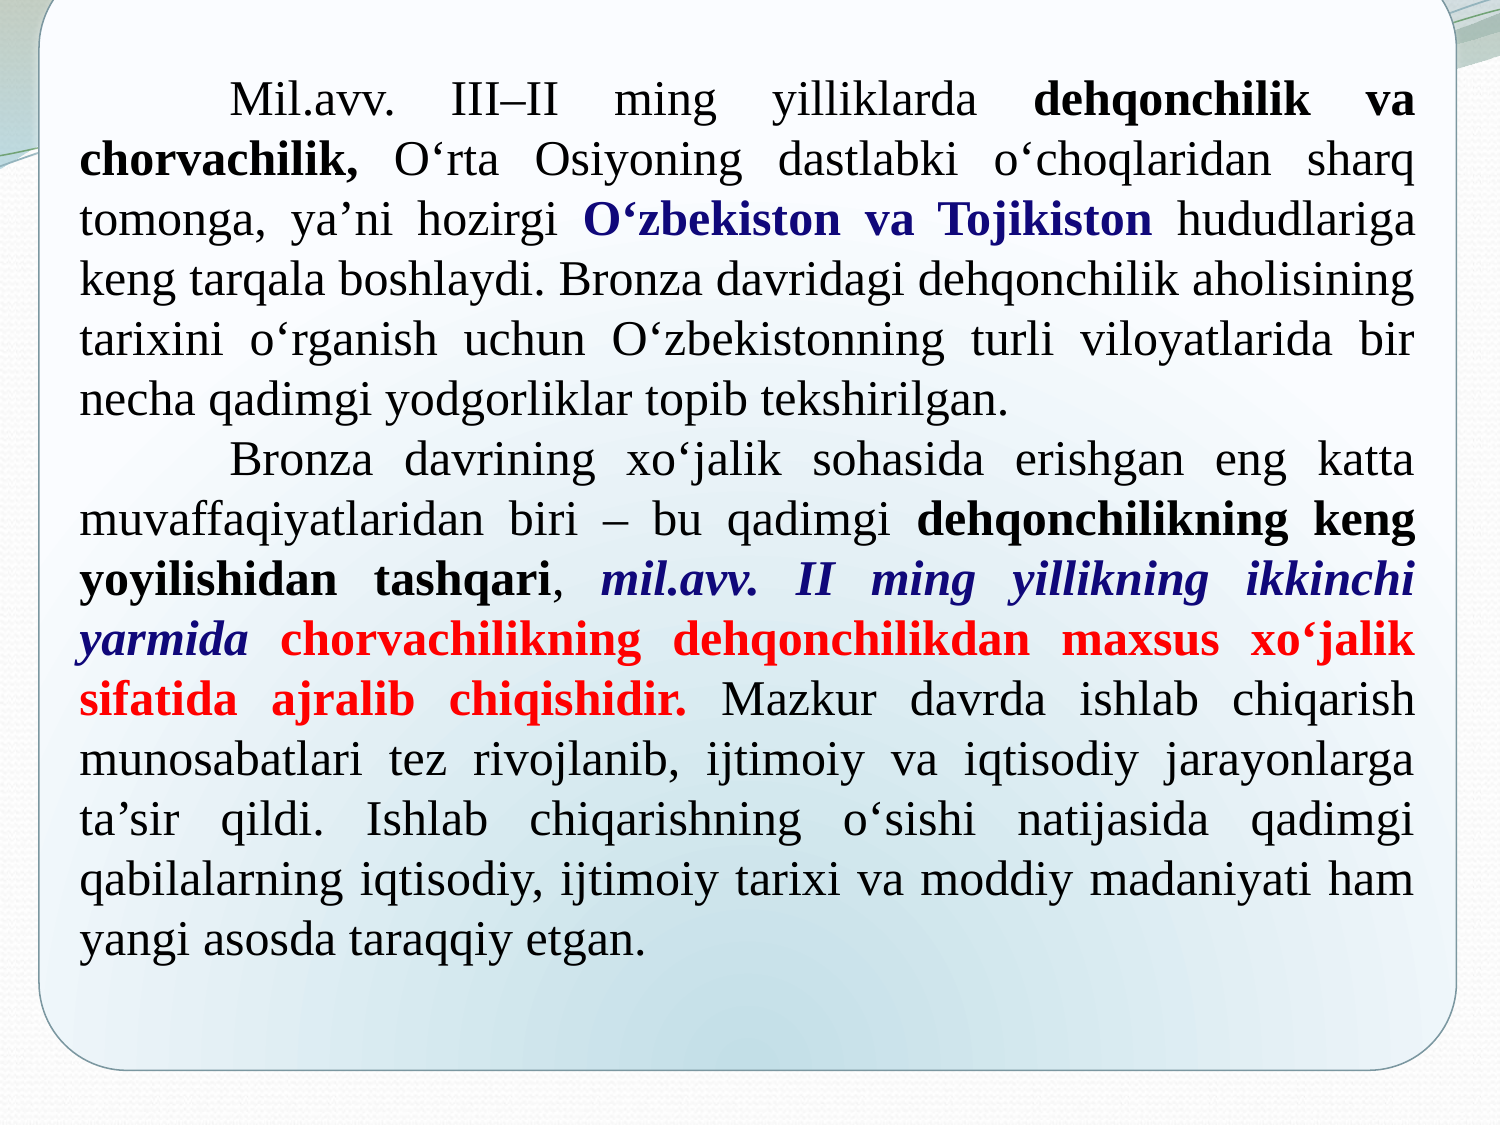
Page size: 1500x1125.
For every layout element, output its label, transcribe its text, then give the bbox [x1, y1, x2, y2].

picture [0, 56, 1500, 1125]
picture [24, 151, 33, 156]
text_box Mil.avv. III–II ming yilliklarda dehqonchilik va chorvachilik, O‘rta Osiyoning dastlabki o‘choqlaridan sharq tomonga, ya’ni hozirgi O‘zbekiston va Tojikiston hududlariga keng tarqala boshlaydi. Bronza davridagi dehqonchilik aholisining tarixini o‘rganish uchun O‘zbekistonning turli viloyatlarida bir necha qadimgi yodgorliklar topib tekshirilgan. Bronza davrining xo‘jalik sohasida erishgan eng katta muvaffaqiyatlaridan biri – bu qadimgi dehqonchilikning keng yoyilishidan tashqari, mil.avv. II ming yillikning ikkinchi yarmida chorvachilikning dehqonchilikdan maxsus xo‘jalik sifatida ajralib chiqishidir. Mazkur davrda ishlab chiqarish munosabatlari tez rivojlanib, ijtimoiy va iqtisodiy jarayonlarga ta’sir qildi. Ishlab chiqarishning o‘sishi natijasida qadimgi qabilalarning iqtisodiy, ijtimoiy tarixi va moddiy madaniyati ham yangi asosda taraqqiy etgan. [38, 0, 1458, 1072]
